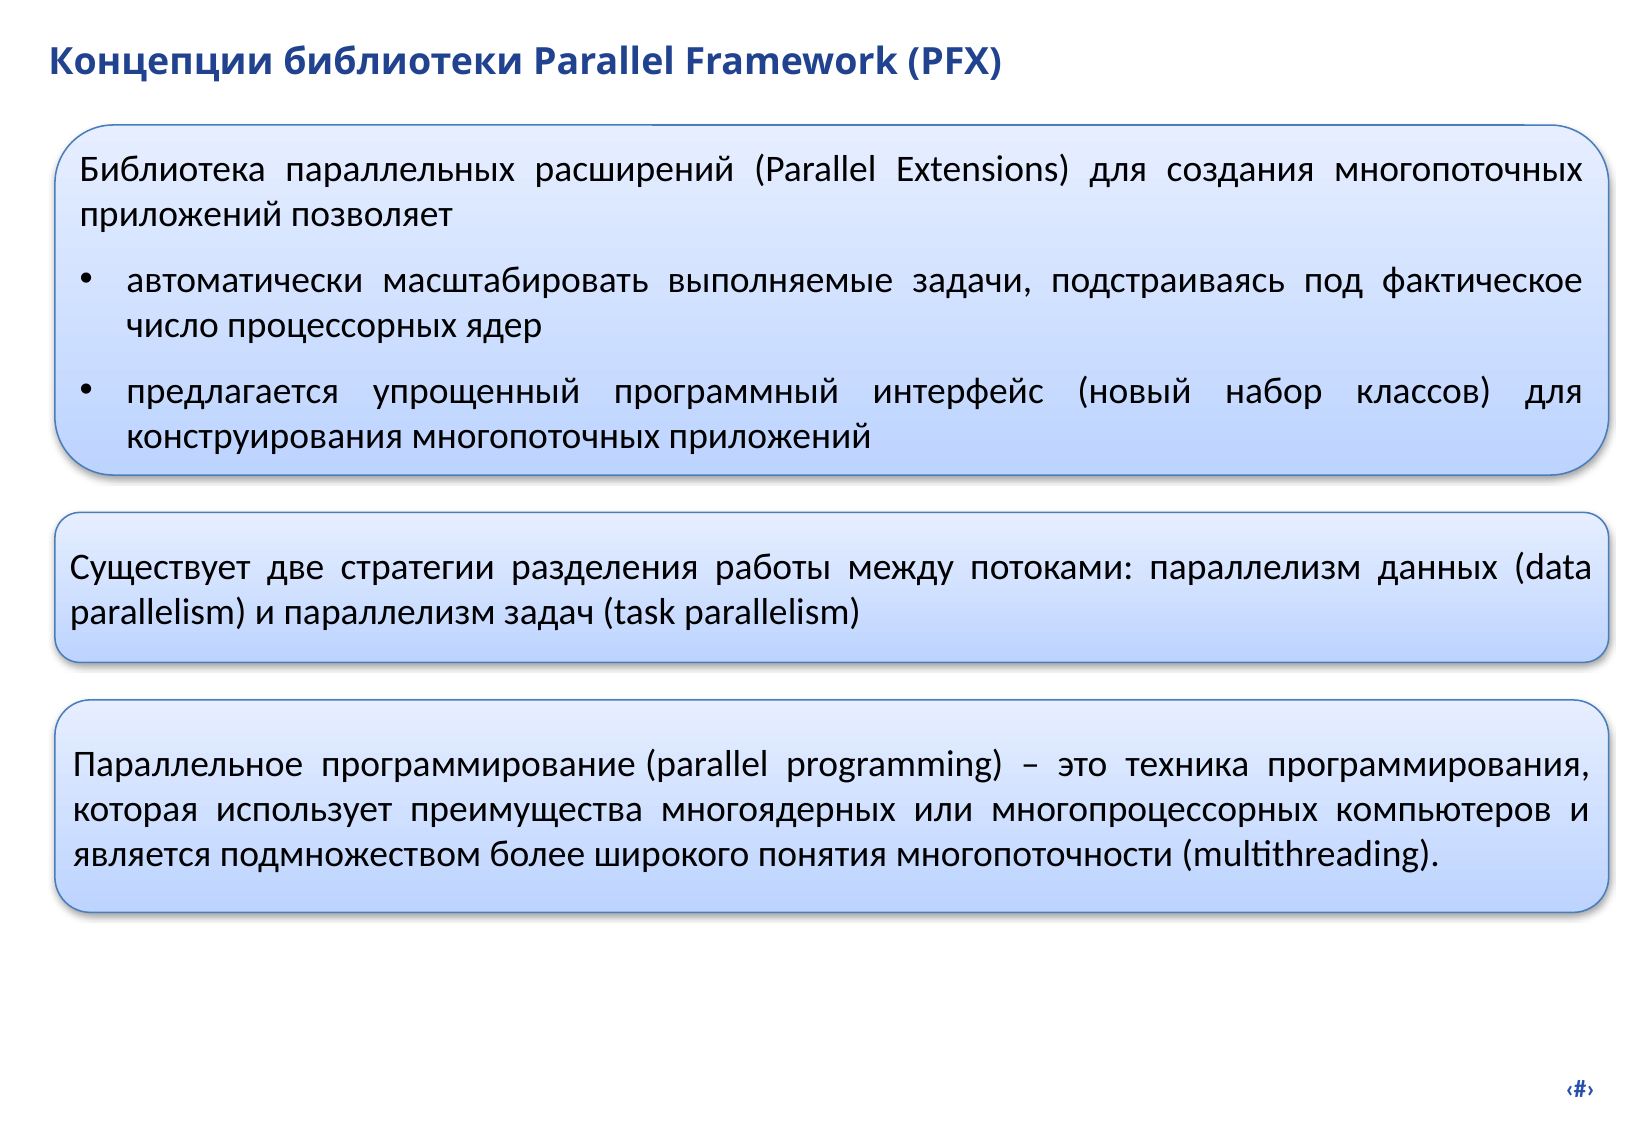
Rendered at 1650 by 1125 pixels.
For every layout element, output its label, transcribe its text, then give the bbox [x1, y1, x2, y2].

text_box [54, 699, 1609, 913]
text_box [54, 124, 1609, 476]
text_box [54, 512, 1609, 663]
title Концепции библиотеки Parallel Framework (PFX) [40, 28, 1617, 90]
